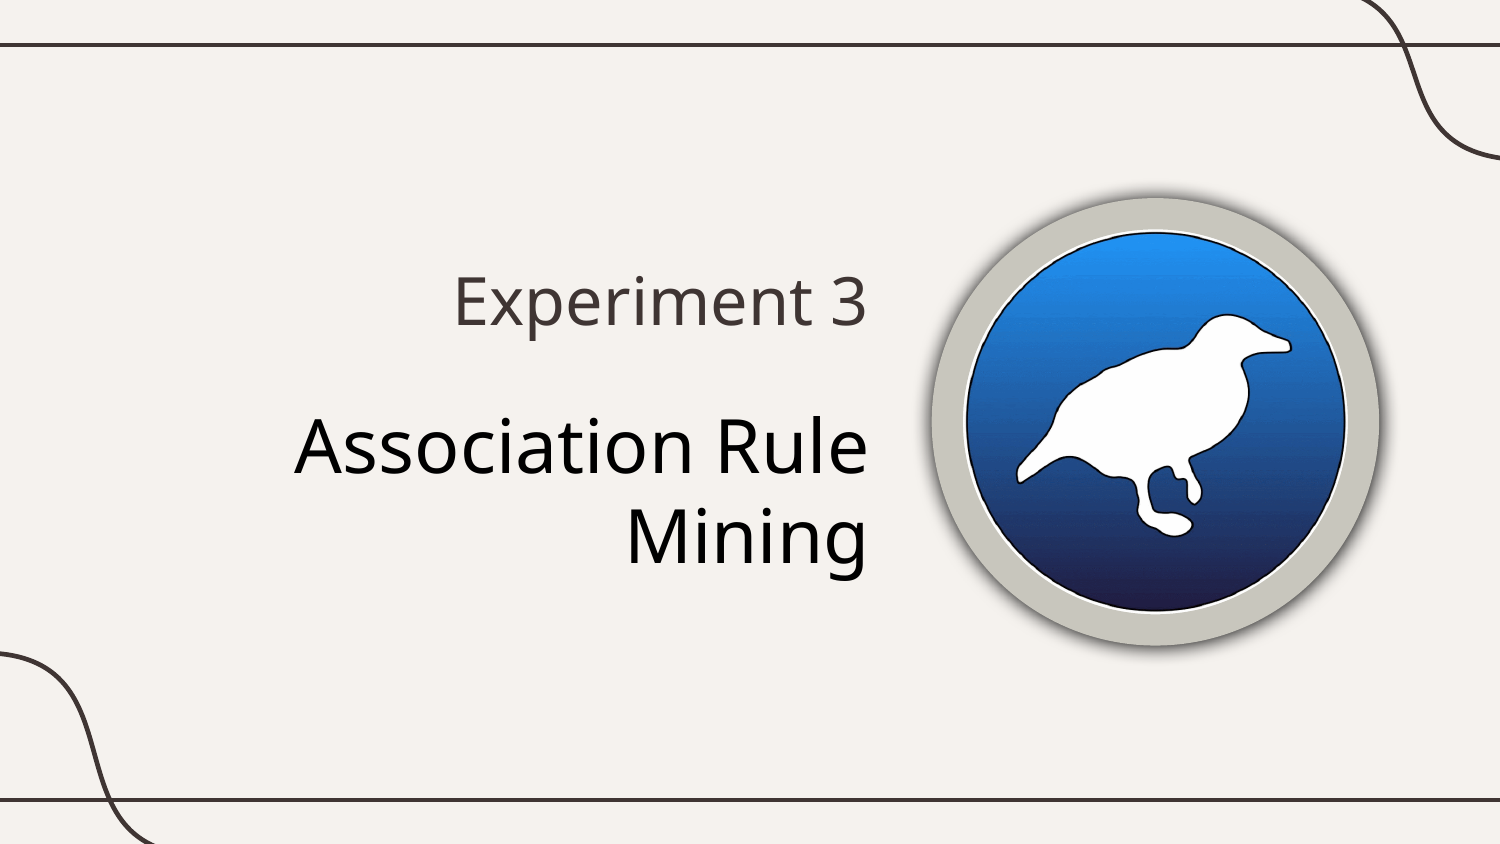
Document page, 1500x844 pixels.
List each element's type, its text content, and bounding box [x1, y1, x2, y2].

picture [947, 213, 1364, 631]
title Experiment 3 [397, 243, 885, 404]
title Association Rule Mining [112, 383, 885, 517]
